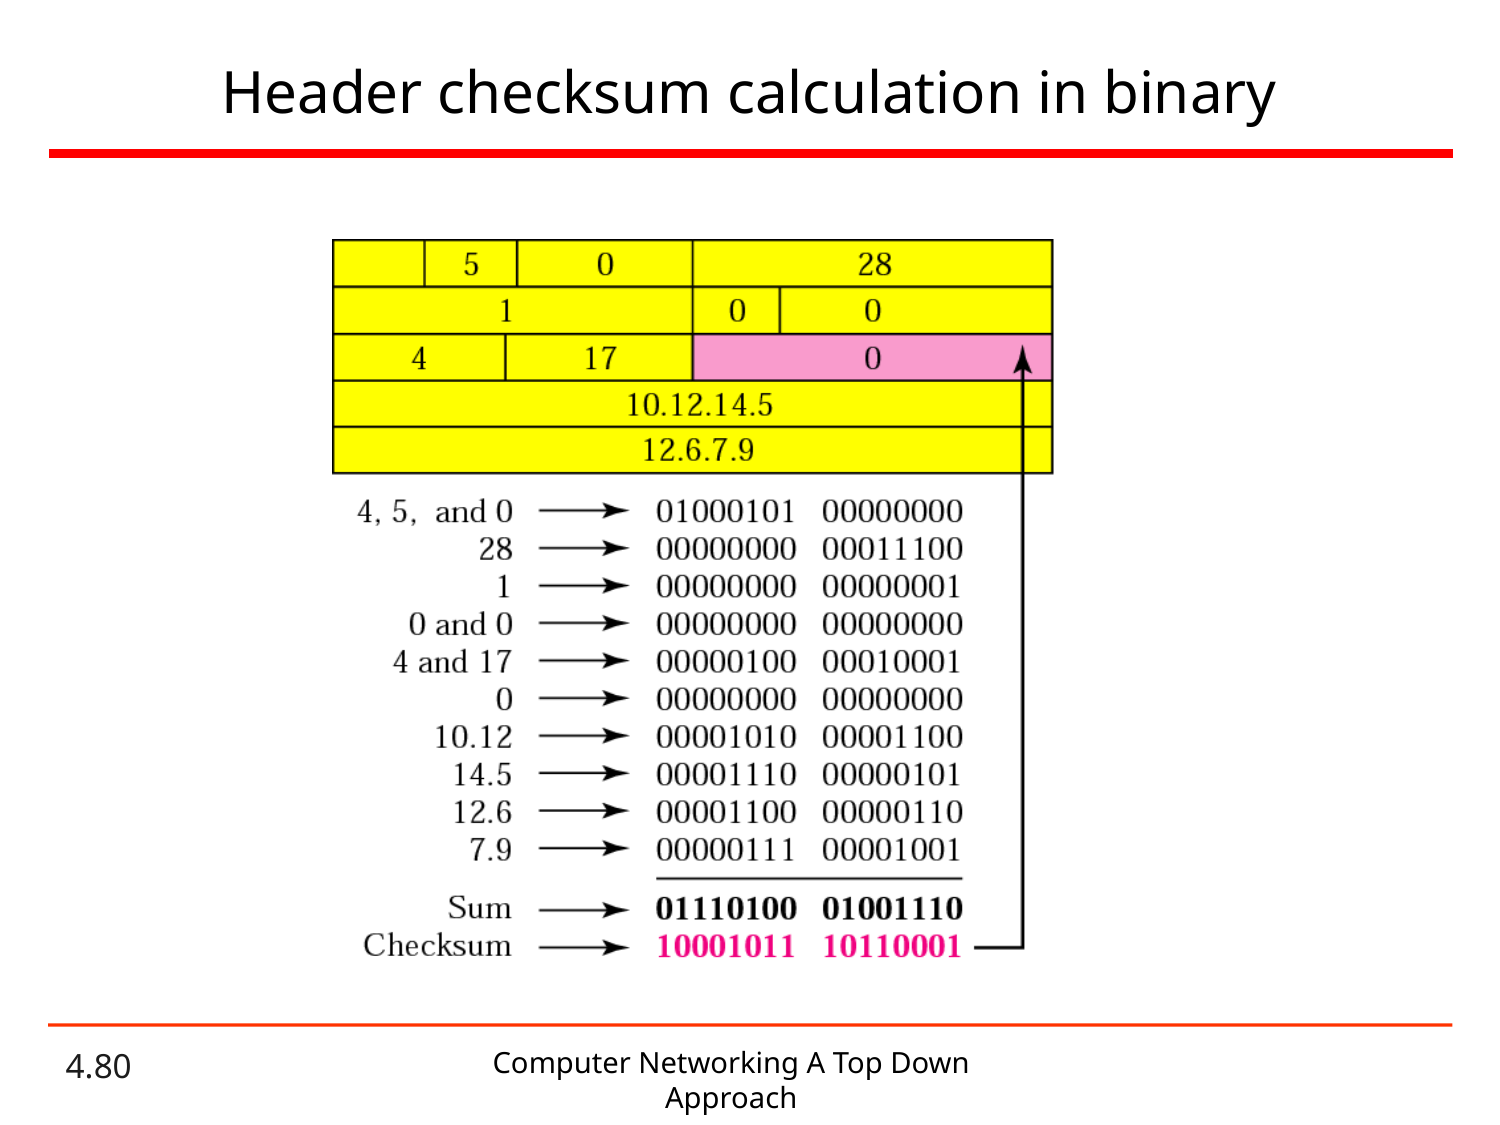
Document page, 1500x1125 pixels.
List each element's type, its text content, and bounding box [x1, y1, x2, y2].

picture [331, 239, 1055, 966]
title Header checksum calculation in binary [55, 37, 1443, 143]
